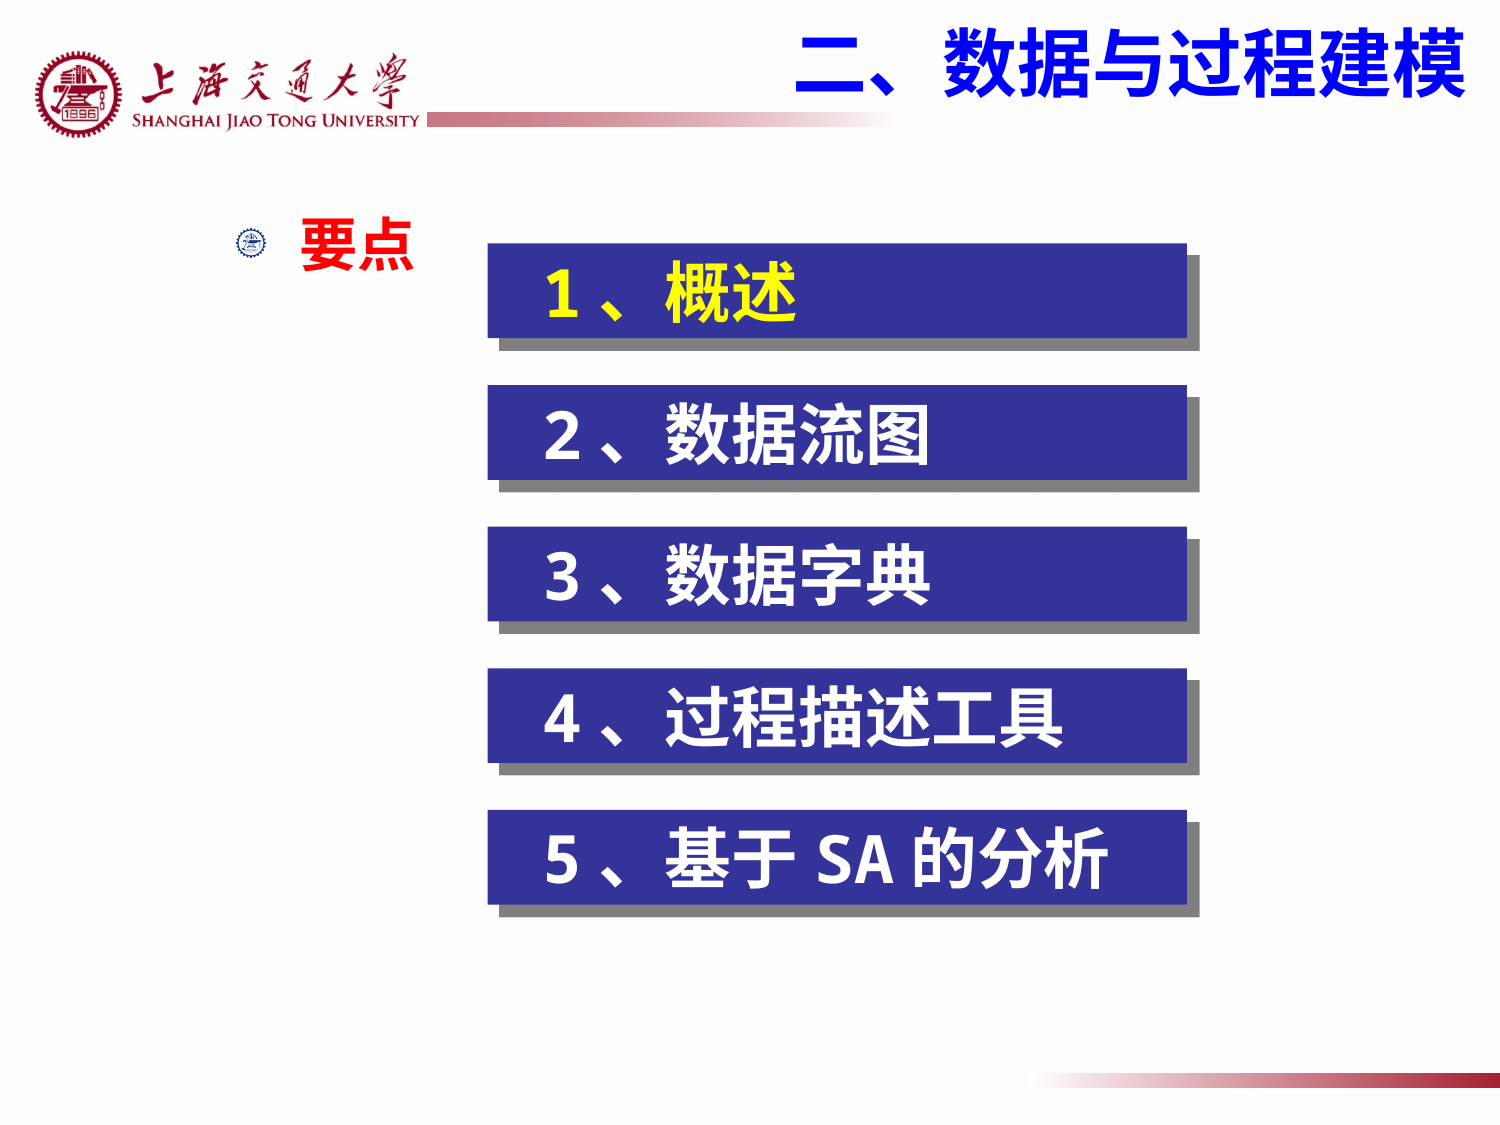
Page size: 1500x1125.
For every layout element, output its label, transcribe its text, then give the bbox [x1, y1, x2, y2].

text_box 5、基于SA的分析 [487, 809, 1187, 905]
text_box 1、概述 [487, 243, 1187, 339]
text_box 二、数据与过程建模 [207, 7, 1483, 116]
picture [0, 0, 1500, 1125]
text_box 3、数据字典 [487, 526, 1187, 622]
text_box 4、过程描述工具 [487, 668, 1187, 763]
text_box 2、数据流图 [487, 385, 1187, 480]
text_box 要点 [211, 186, 550, 303]
